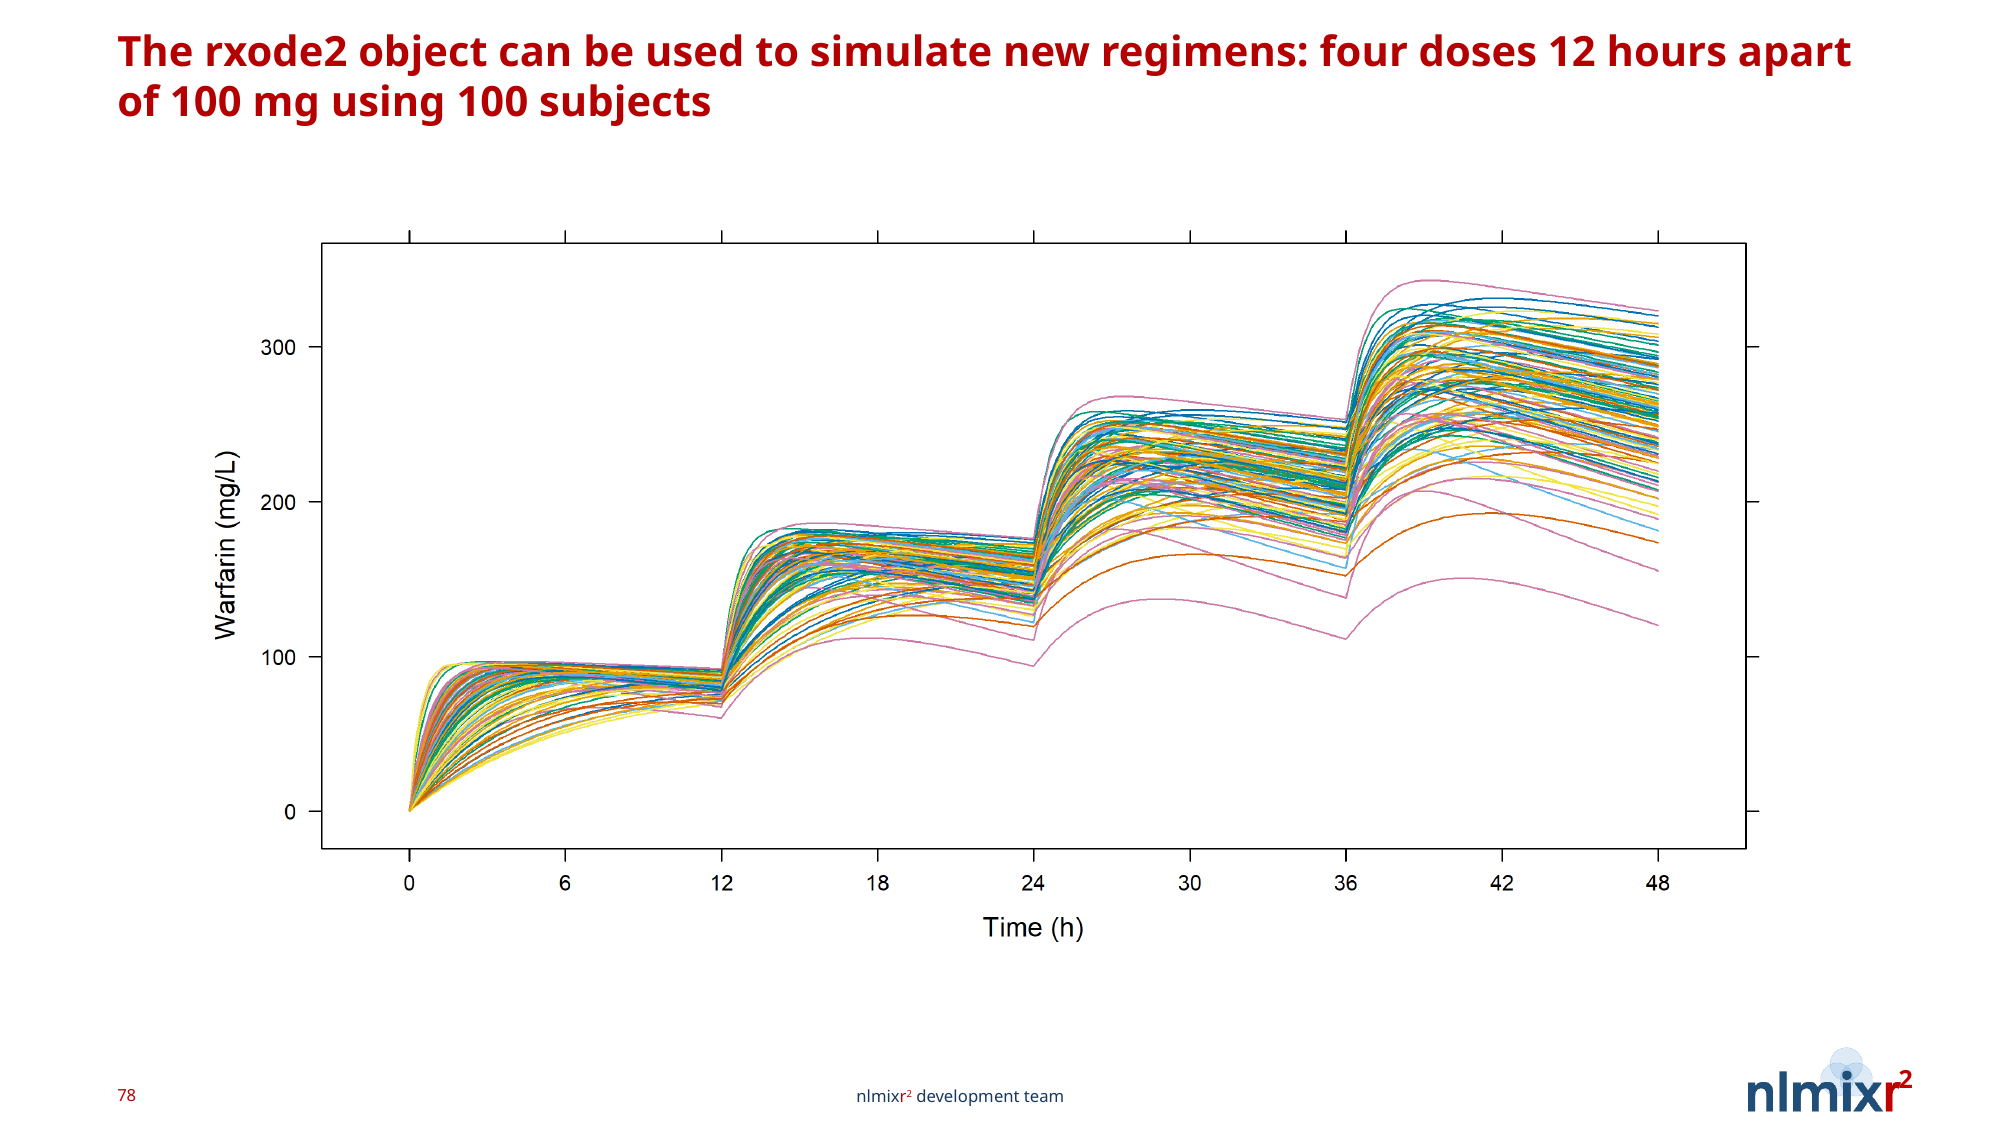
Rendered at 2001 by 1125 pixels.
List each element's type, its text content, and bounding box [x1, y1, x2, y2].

footer nlmixr2 development team [354, 1076, 1567, 1115]
title The rxode2 object can be used to simulate new regimens: four doses 12 hours apart of 100 mg using 100 subjects [102, 18, 1898, 181]
picture [1738, 1036, 1910, 1123]
picture [187, 164, 1811, 978]
slide_number 78 [102, 1076, 276, 1115]
